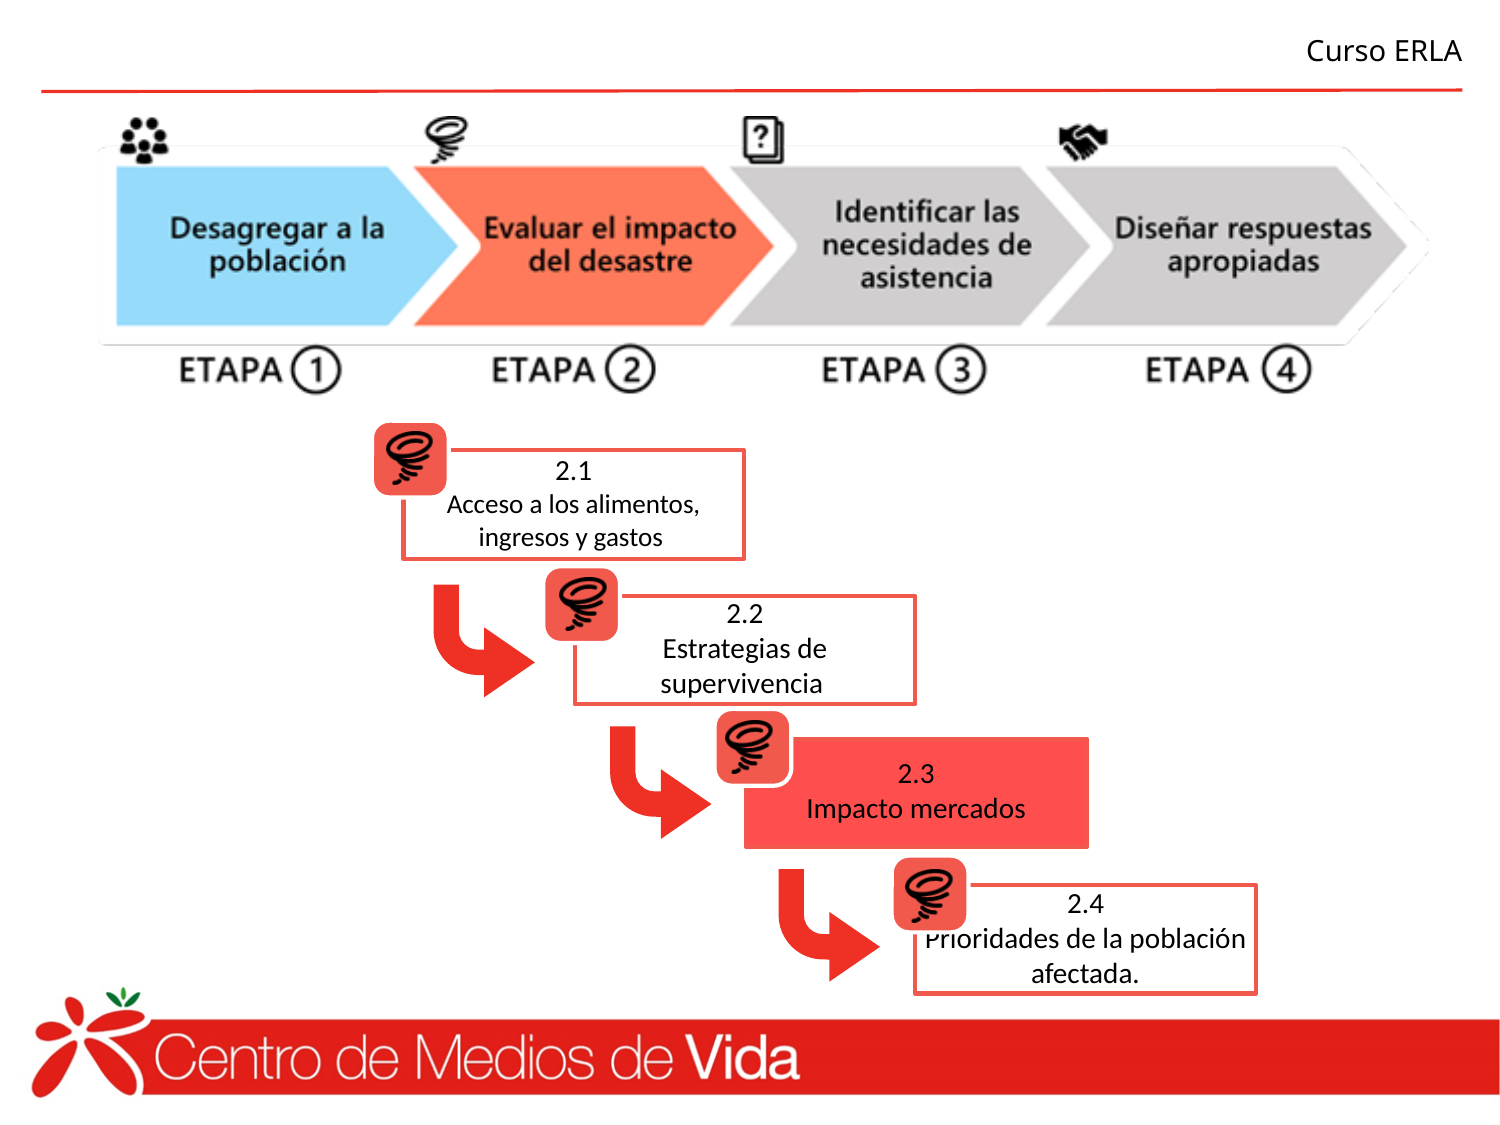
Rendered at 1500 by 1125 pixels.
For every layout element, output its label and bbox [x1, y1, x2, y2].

text_box [885, 708, 1087, 848]
text_box [371, 420, 745, 559]
text_box [433, 584, 881, 983]
picture [557, 576, 611, 631]
picture [97, 116, 1430, 413]
text_box [543, 566, 916, 705]
picture [384, 431, 438, 485]
text_box [891, 855, 1257, 994]
picture [723, 720, 777, 775]
picture [903, 868, 957, 923]
picture [0, 973, 1500, 1125]
